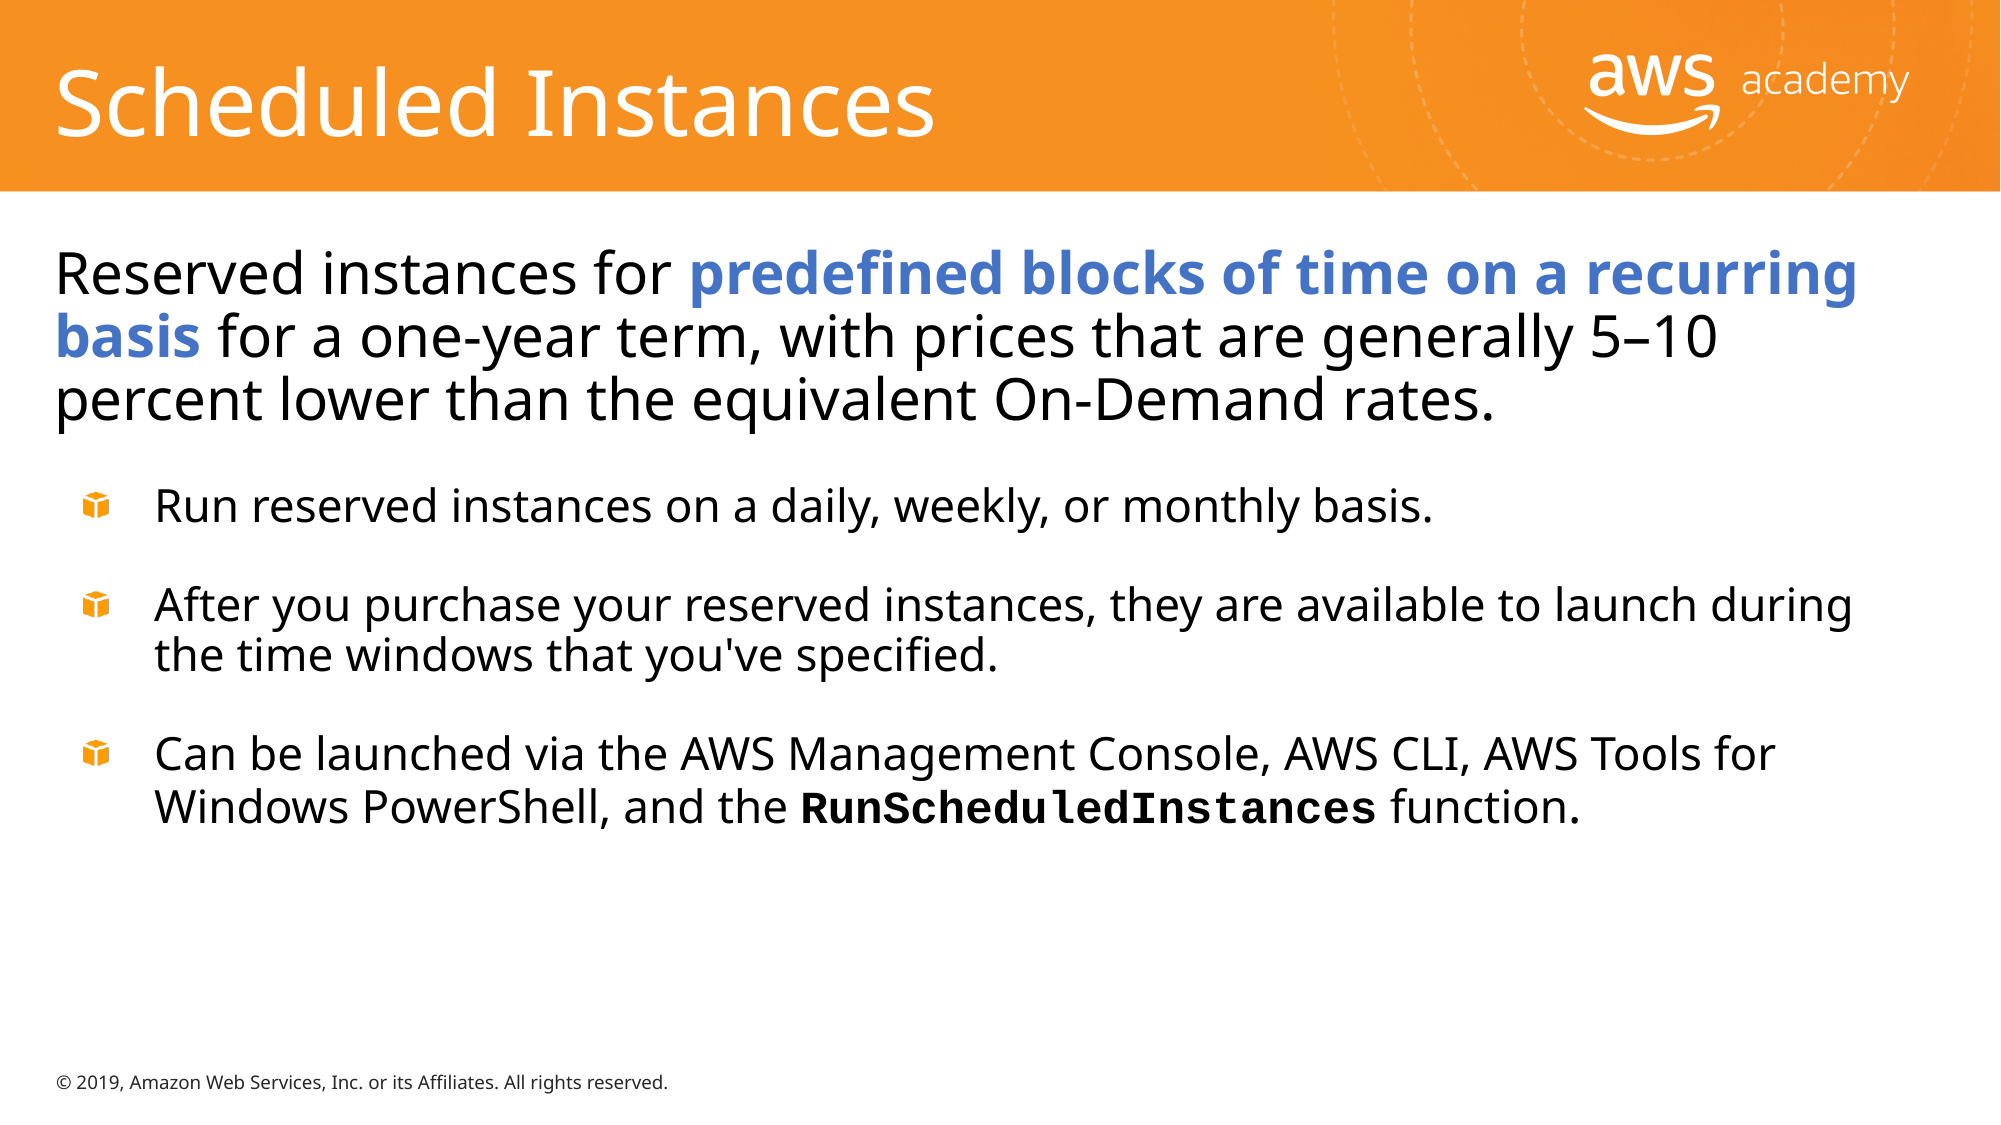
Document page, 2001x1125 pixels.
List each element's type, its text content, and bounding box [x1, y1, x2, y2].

title Scheduled Instances [39, 43, 1863, 172]
picture [0, 0, 2001, 1125]
list Reserved instances for predefined blocks of time on a recurring basis for a one-year term, with prices that are generally 5–10 percent lower than the equivalent On-Demand rates. Run reserved instances on a daily, weekly, or monthly basis. After you purchase your reserved instances, they are available to launch during the time windows that you've specified. Can be launched via the AWS Management Console, AWS CLI, AWS Tools for Windows PowerShell, and the RunScheduledInstances function. [39, 236, 1902, 1043]
